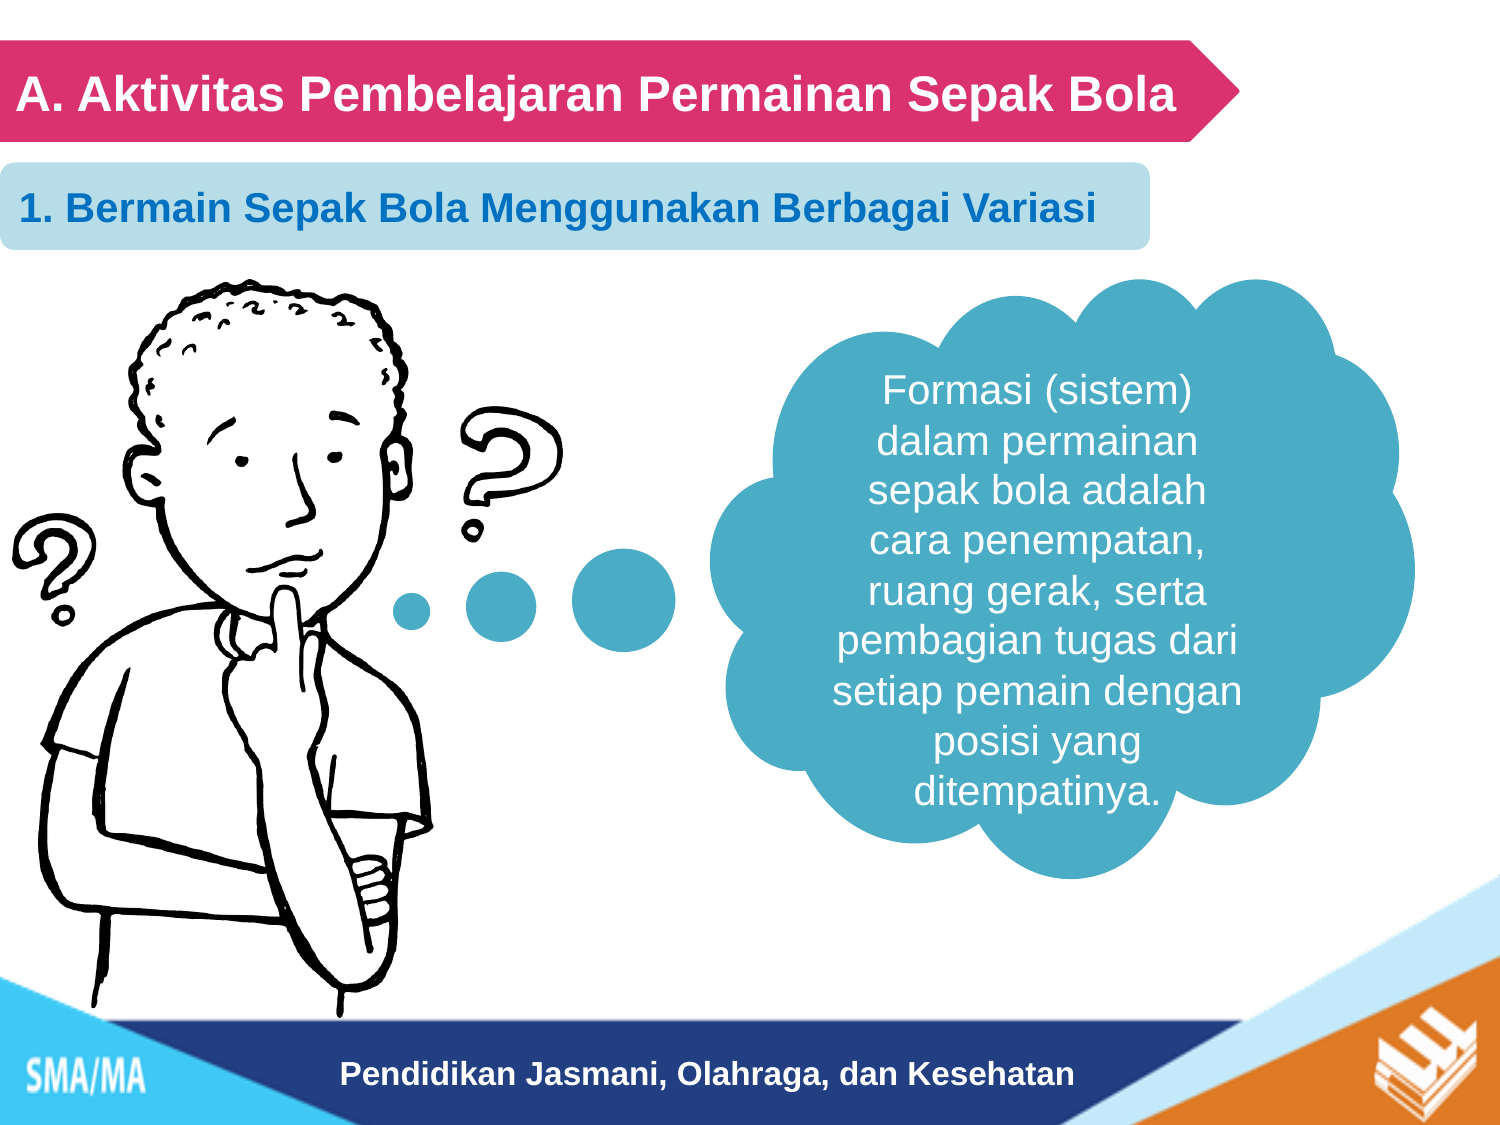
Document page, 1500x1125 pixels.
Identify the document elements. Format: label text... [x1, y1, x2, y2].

text_box A. Aktivitas Pembelajaran Permainan Sepak Bola [0, 40, 1240, 142]
text_box Formasi (sistem) dalam permainan sepak bola adalah cara penempatan, ruang gerak, serta pembagian tugas dari setiap pemain dengan posisi yang ditempatinya. [709, 279, 1415, 873]
text_box 1. Bermain Sepak Bola Menggunakan Berbagai Variasi [0, 160, 1153, 253]
picture [0, 279, 1500, 1125]
text_box Formasi (sistem) dalam permainan sepak bola adalah cara penempatan, ruang gerak, serta pembagian tugas dari setiap pemain dengan posisi yang ditempatinya. [571, 548, 676, 653]
